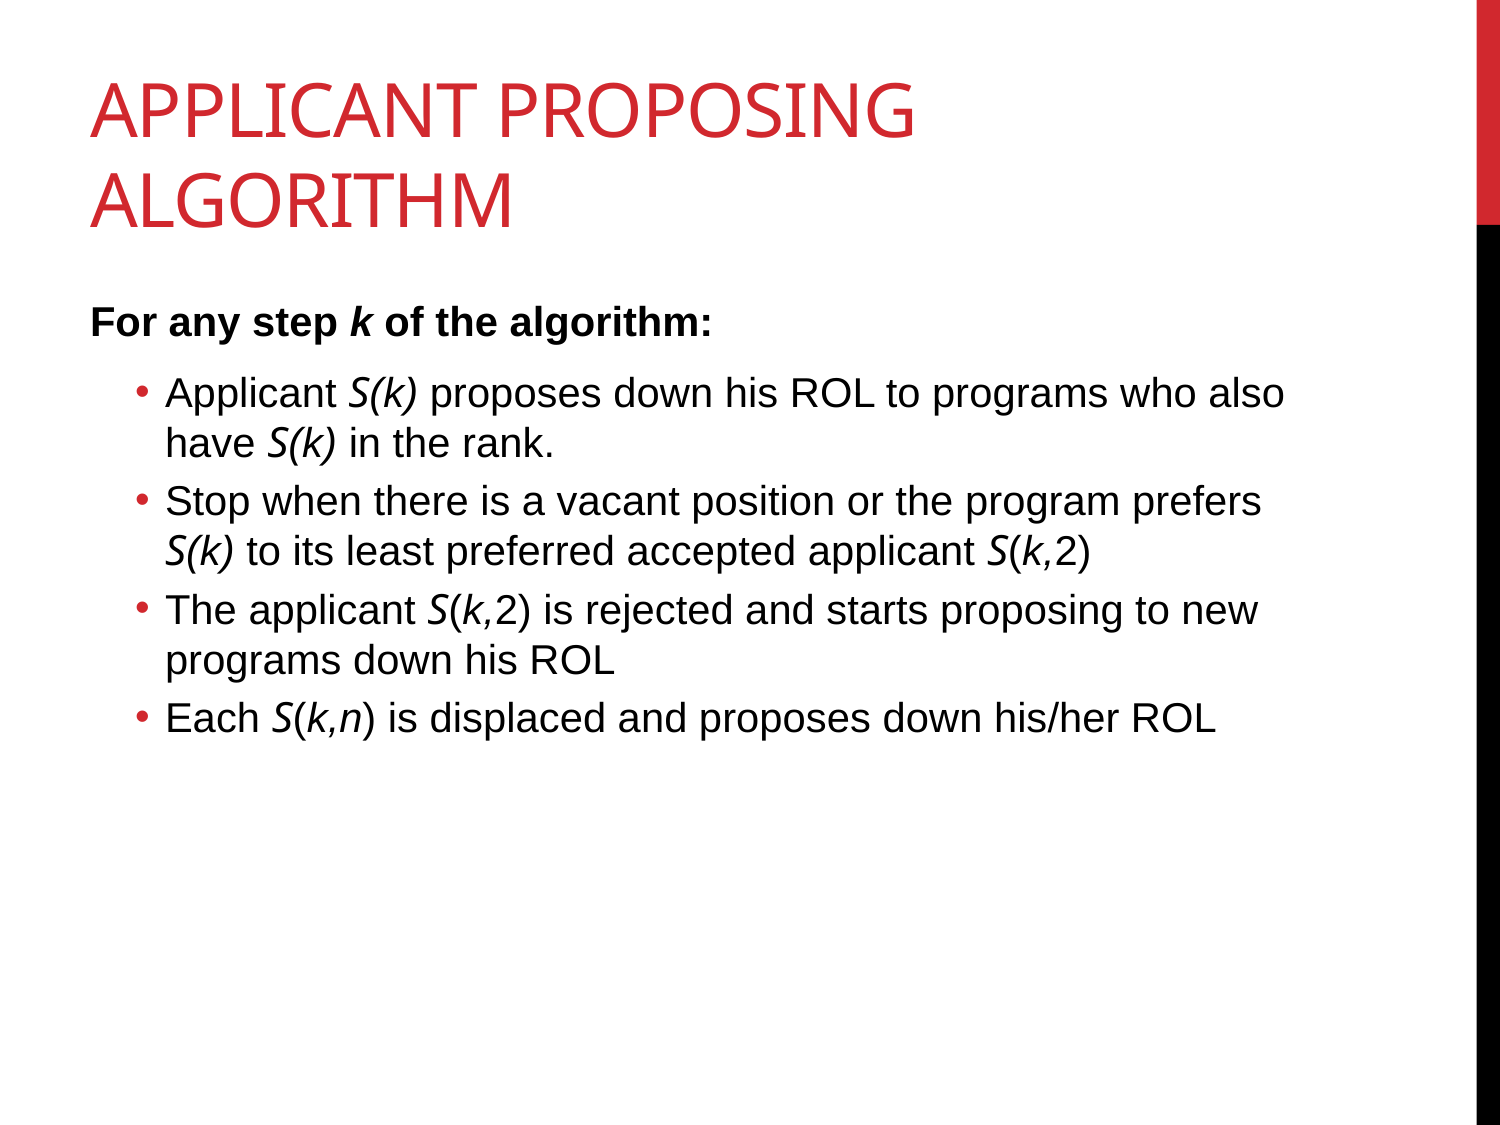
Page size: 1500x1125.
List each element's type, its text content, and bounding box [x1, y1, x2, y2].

title Applicant Proposing Algorithm [75, 25, 1025, 250]
list For any step k of the algorithm: Applicant S(k) proposes down his ROL to programs who also have S(k) in the rank. Stop when there is a vacant position or the program prefers S(k) to its least preferred accepted applicant S(k,2) The applicant S(k,2) is rejected and starts proposing to new programs down his ROL Each S(k,n) is displaced and proposes down his/her ROL [75, 287, 1325, 1005]
